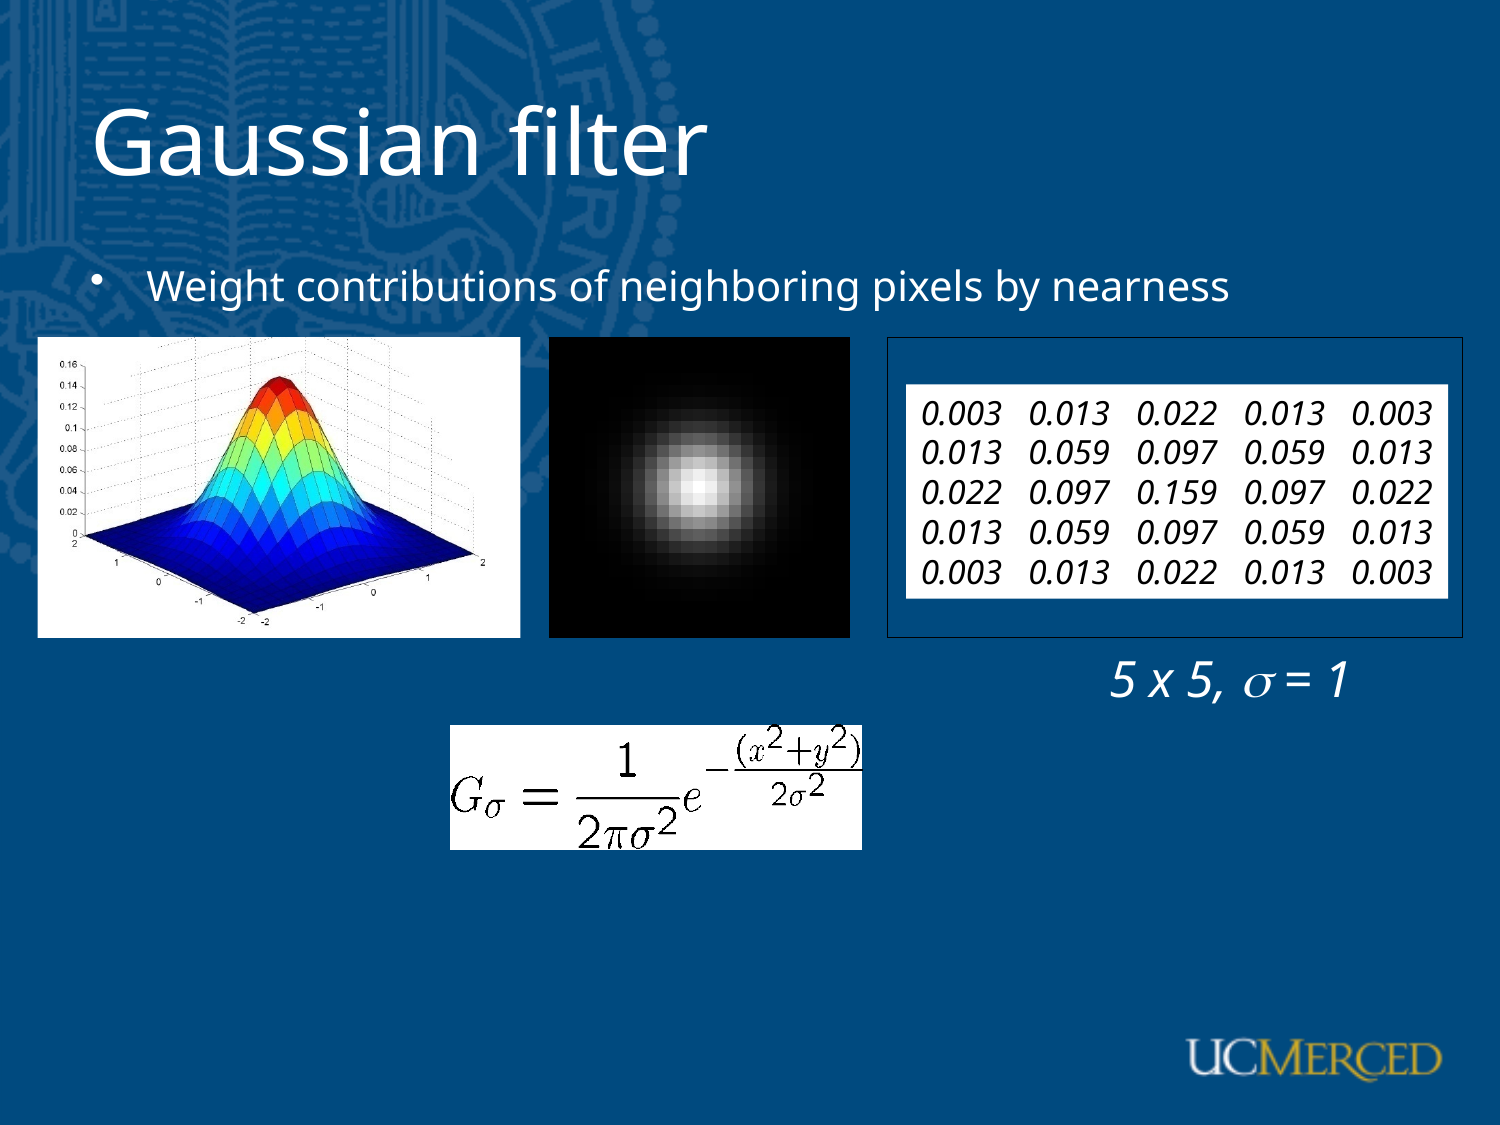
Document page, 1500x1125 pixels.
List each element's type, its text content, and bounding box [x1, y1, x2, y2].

text_box 5 x 5,  = 1 [1094, 639, 1368, 715]
text_box [887, 337, 1463, 638]
title Gaussian filter [75, 45, 1425, 233]
picture [0, 0, 1500, 1125]
list Weight contributions of neighboring pixels by nearness [75, 262, 1425, 1005]
